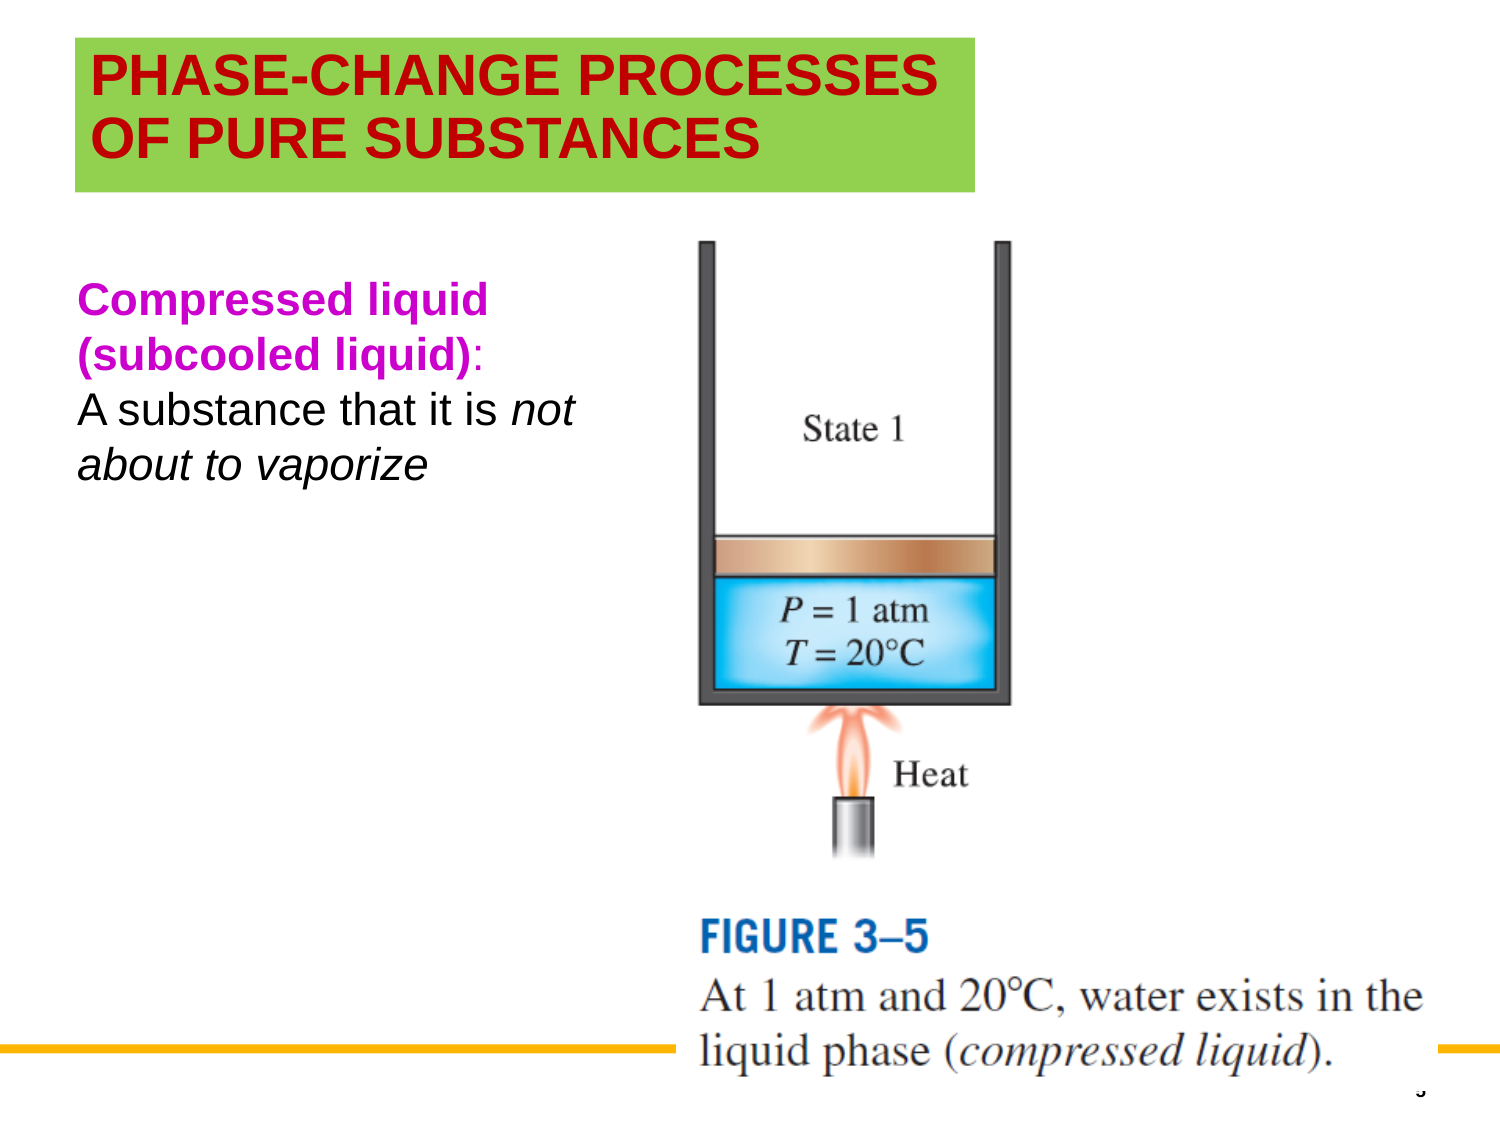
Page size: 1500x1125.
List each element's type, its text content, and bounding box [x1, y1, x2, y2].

picture [676, 224, 1438, 1091]
text_box Compressed liquid (subcooled liquid): A substance that it is not about to vaporize [62, 262, 600, 498]
slide_number 5 [1283, 1071, 1442, 1109]
title PHASE-CHANGE PROCESSES OF PURE SUBSTANCES [75, 37, 975, 193]
